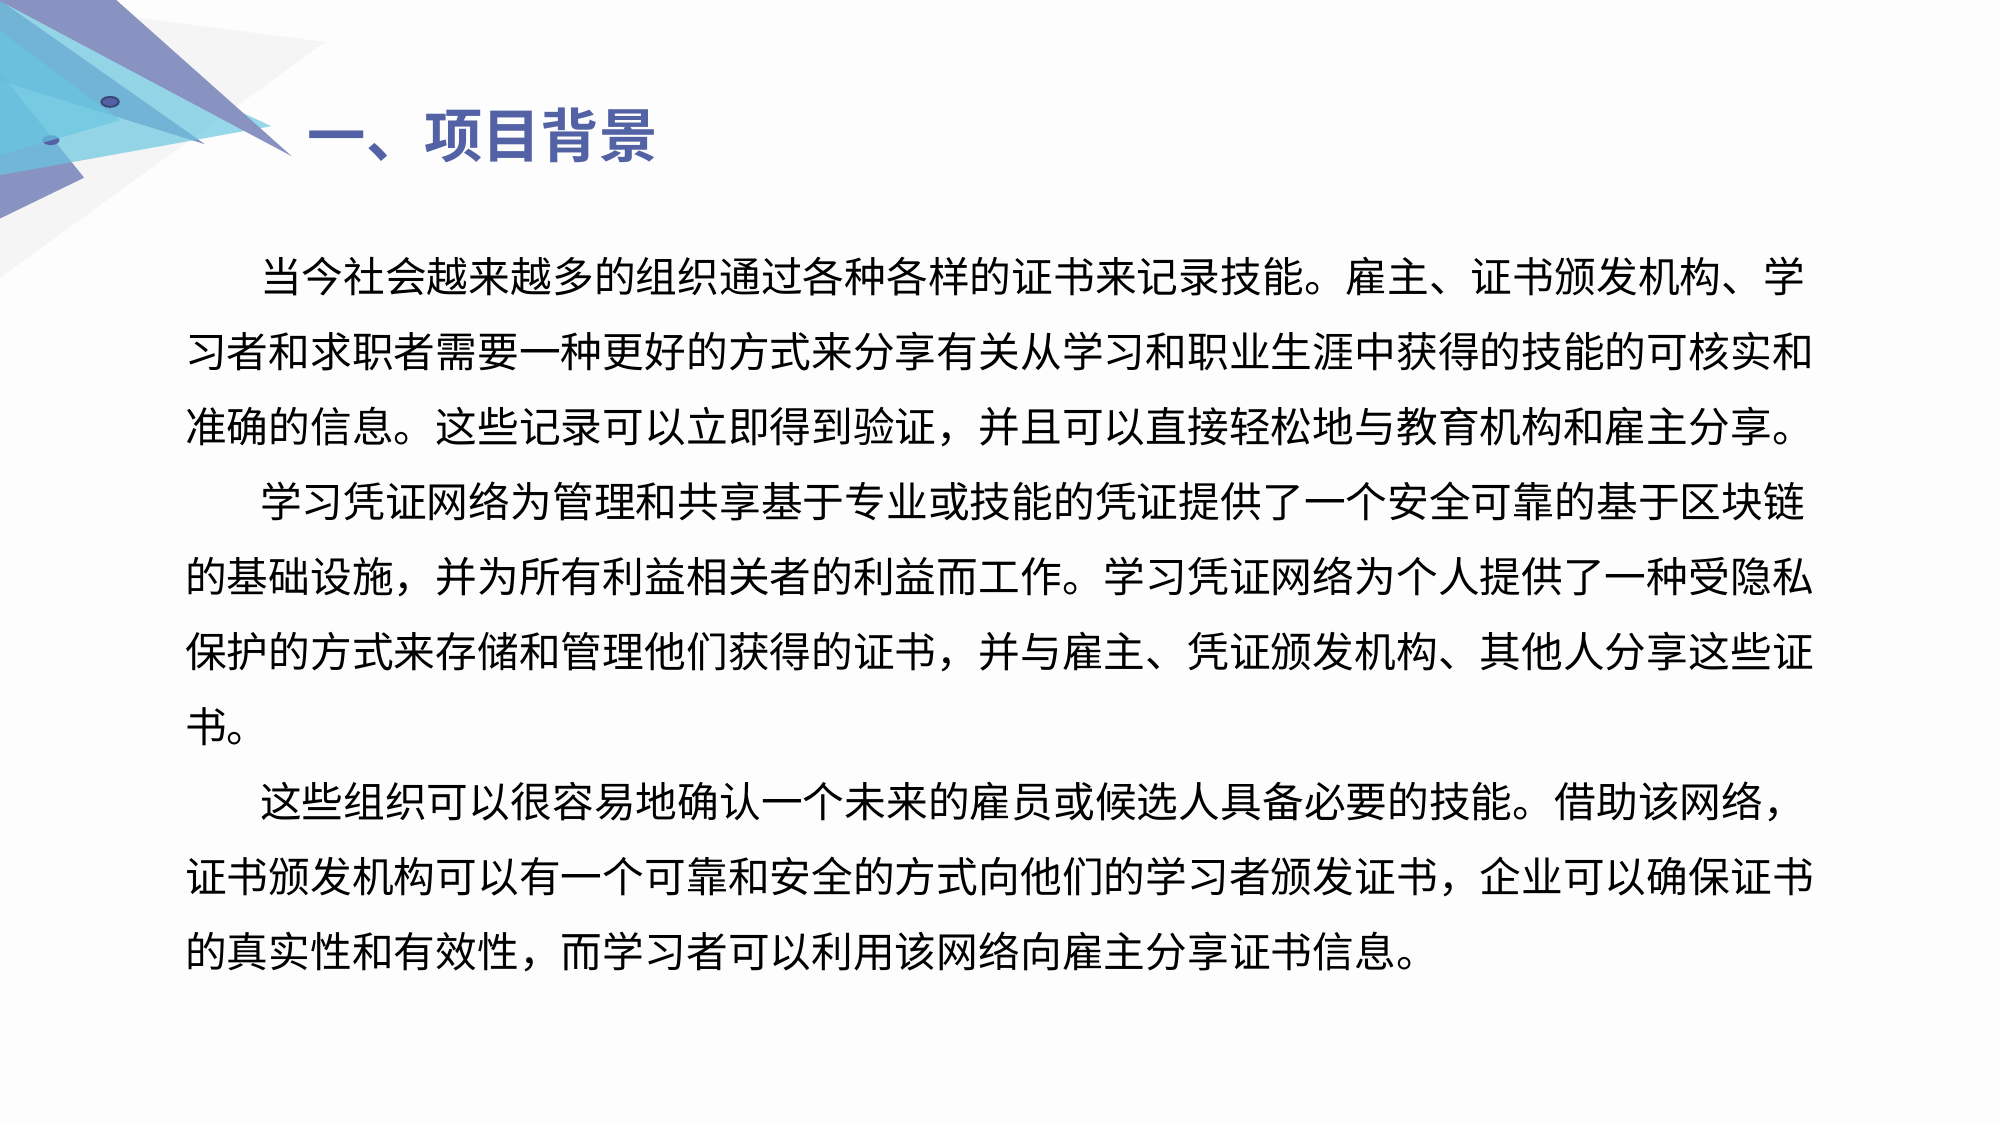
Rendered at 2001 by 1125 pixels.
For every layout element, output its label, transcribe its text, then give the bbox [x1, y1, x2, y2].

text_box 一、项目背景 [325, 92, 798, 177]
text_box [0, 0, 325, 280]
text_box 当今社会越来越多的组织通过各种各样的证书来记录技能。雇主、证书颁发机构、学习者和求职者需要一种更好的方式来分享有关从学习和职业生涯中获得的技能的可核实和准确的信息。这些记录可以立即得到验证，并且可以直接轻松地与教育机构和雇主分享。 学习凭证网络为管理和共享基于专业或技能的凭证提供了一个安全可靠的基于区块链的基础设施，并为所有利益相关者的利益而工作。学习凭证网络为个人提供了一种受隐私保护的方式来存储和管理他们获得的证书，并与雇主、凭证颁发机构、其他人分享这些证书。 这些组织可以很容易地确认一个未来的雇员或候选人具备必要的技能。借助该网络，证书颁发机构可以有一个可靠和安全的方式向他们的学习者颁发证书，企业可以确保证书的真实性和有效性，而学习者可以利用该网络向雇主分享证书信息。 [170, 218, 1830, 984]
